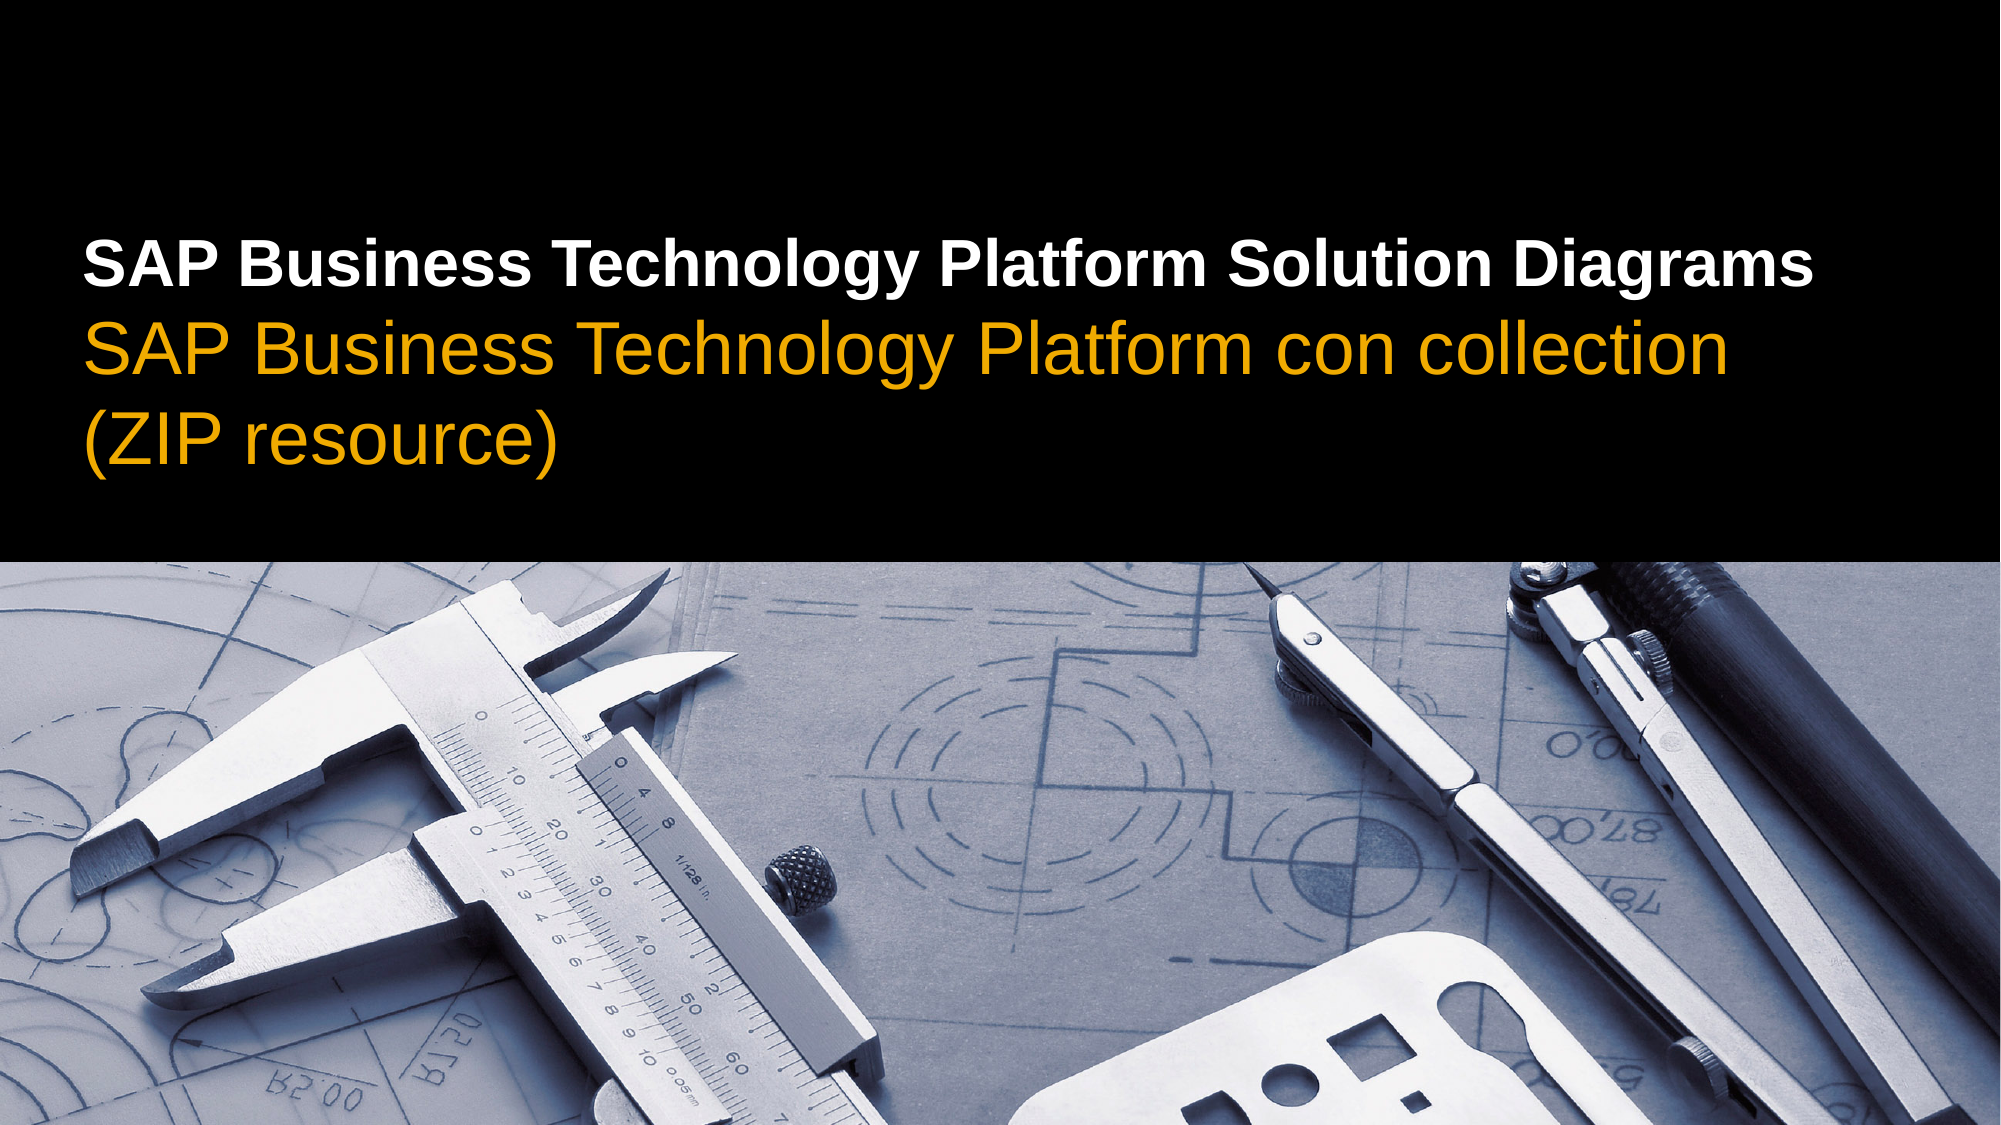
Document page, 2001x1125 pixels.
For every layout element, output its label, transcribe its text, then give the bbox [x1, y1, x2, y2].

picture [0, 561, 2001, 1125]
title SAP Business Technology Platform Solution Diagrams SAP Business Technology Platform con collection (ZIP resource) [82, 219, 1918, 331]
